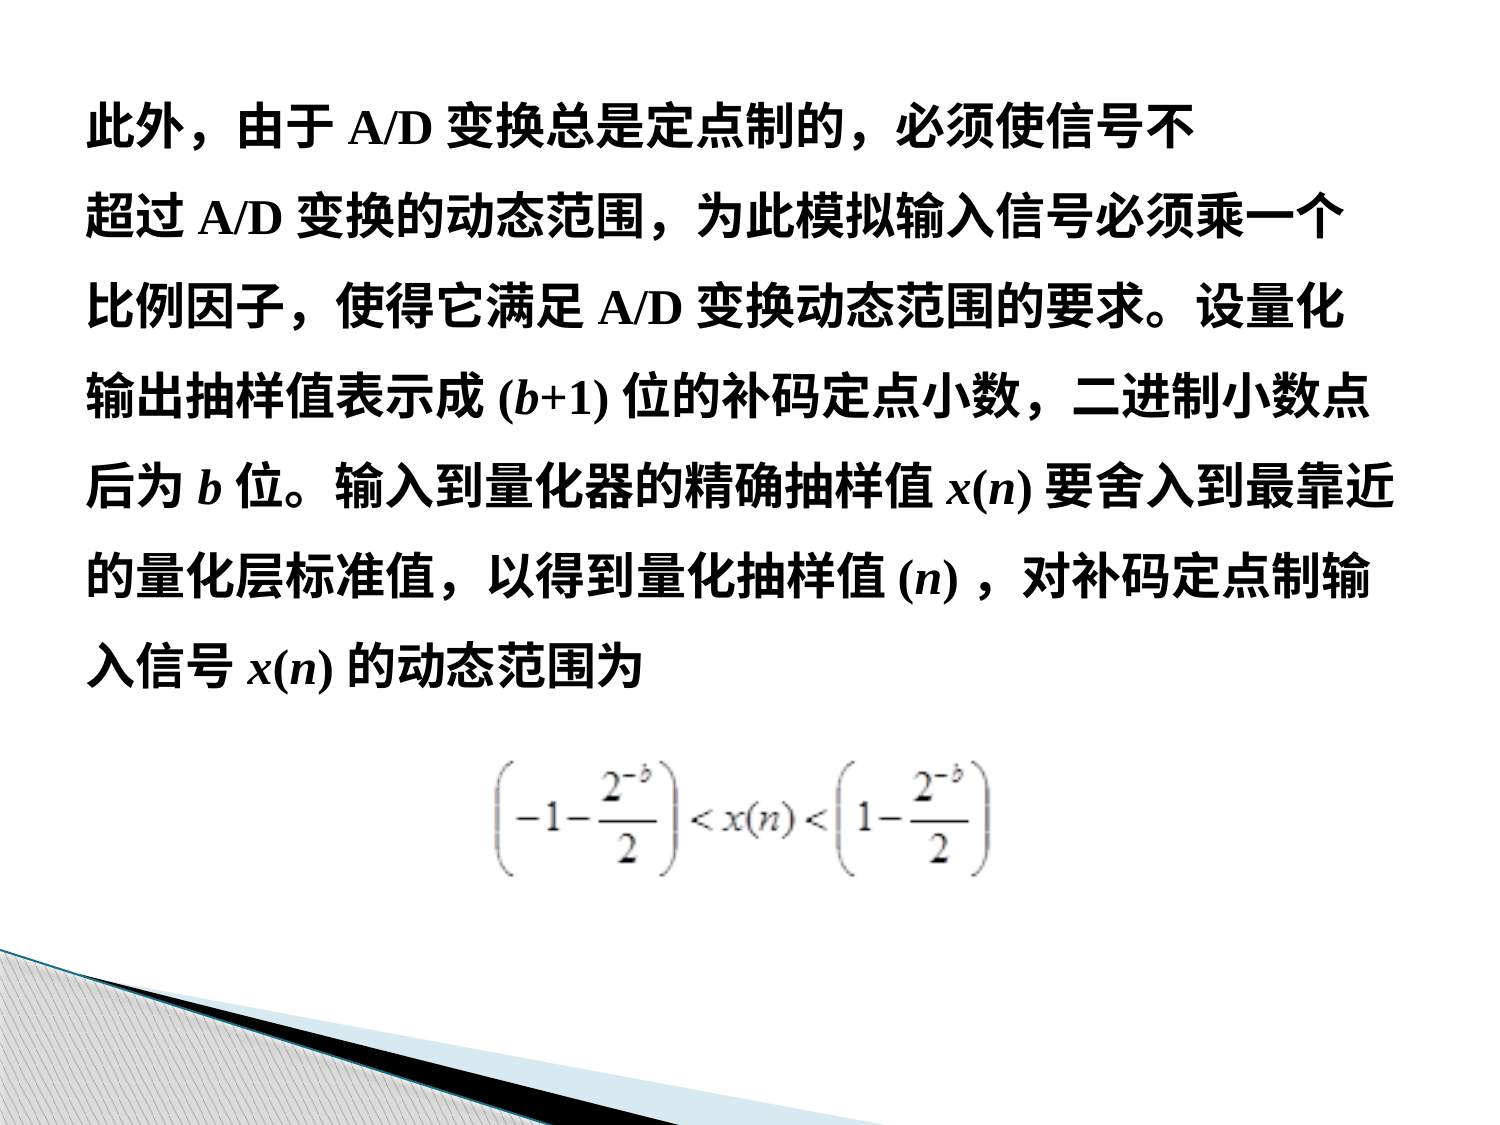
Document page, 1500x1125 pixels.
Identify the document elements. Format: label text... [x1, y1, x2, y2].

picture [489, 751, 999, 888]
text_box 此外，由于A/D变换总是定点制的，必须使信号不 超过A/D变换的动态范围，为此模拟输入信号必须乘一个 比例因子，使得它满足A/D变换动态范围的要求。设量化 输出抽样值表示成(b+1)位的补码定点小数，二进制小数点 后为b位。输入到量化器的精确抽样值x(n)要舍入到最靠近 的量化层标准值，以得到量化抽样值(n)，对补码定点制输 入信号x(n)的动态范围为 [70, 57, 1410, 702]
